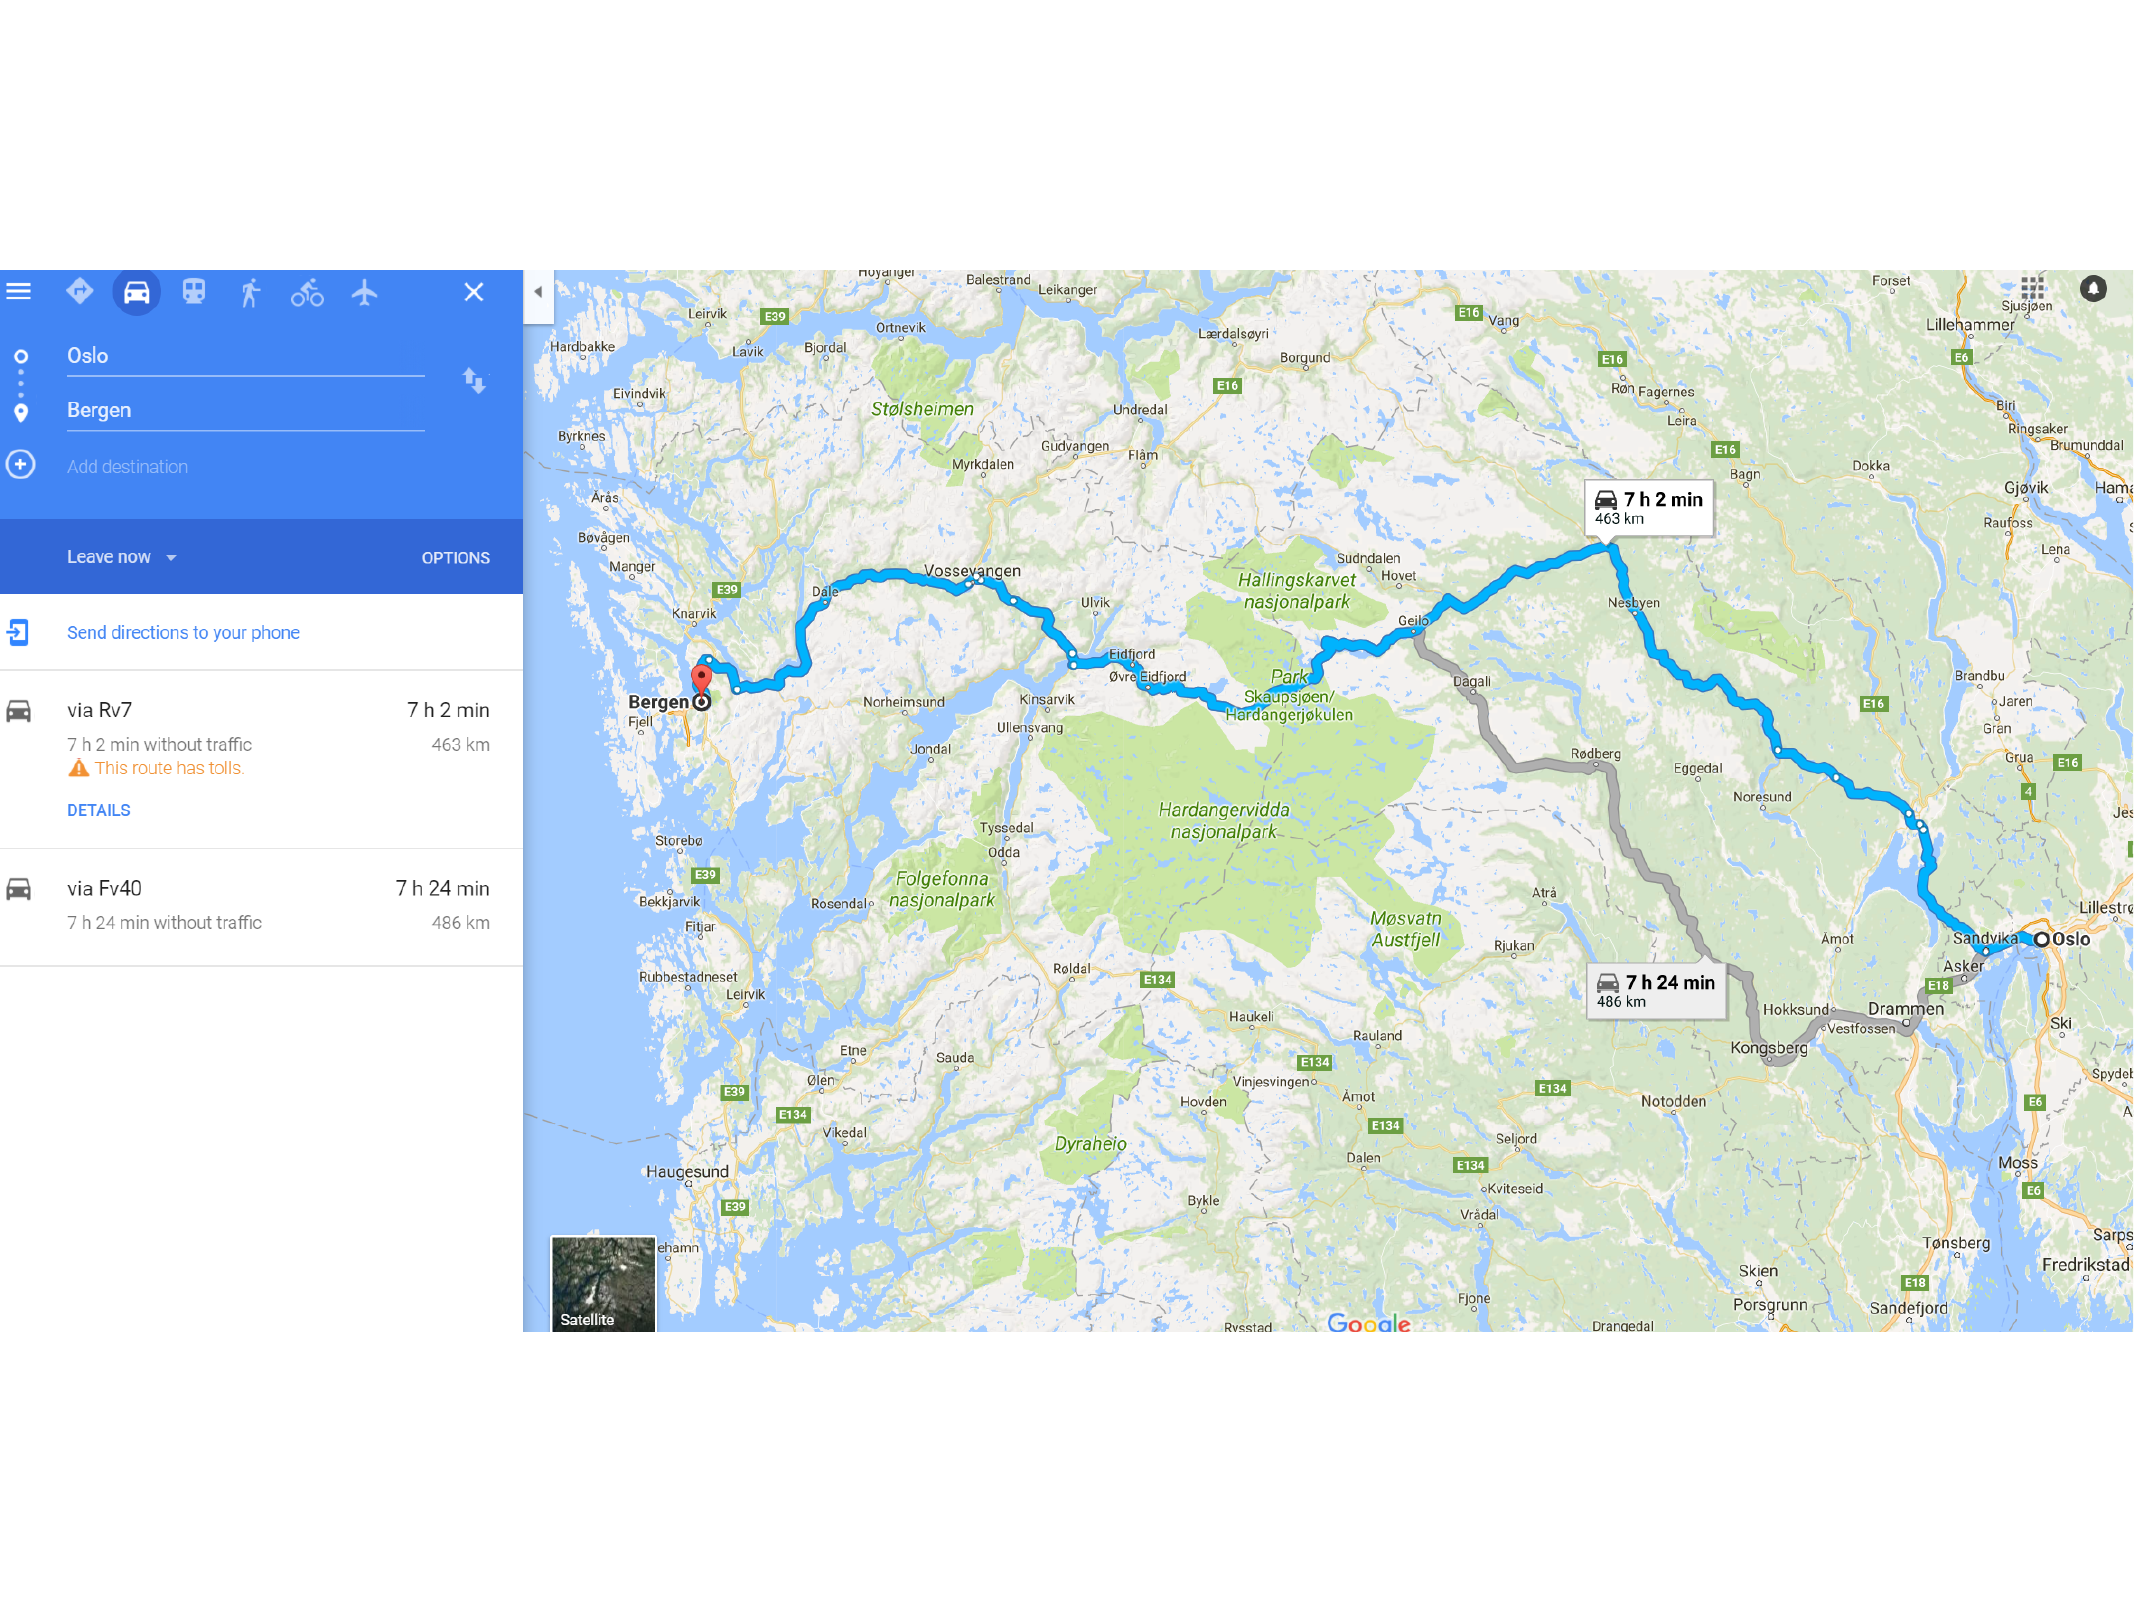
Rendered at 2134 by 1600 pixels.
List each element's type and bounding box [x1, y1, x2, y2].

picture [0, 270, 2134, 1332]
